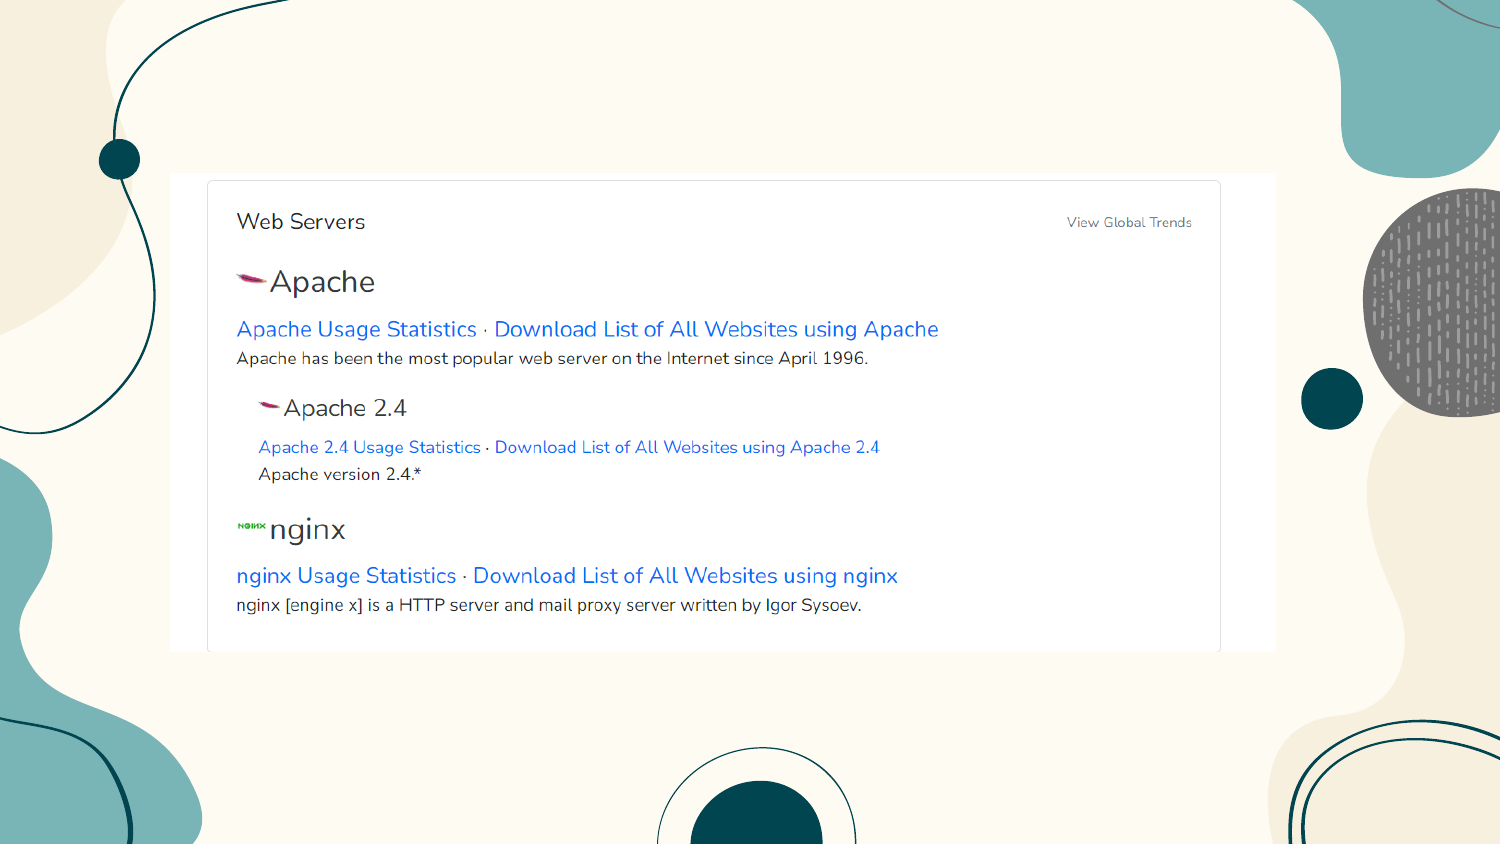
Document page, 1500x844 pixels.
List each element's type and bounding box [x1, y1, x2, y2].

picture [169, 173, 1276, 652]
